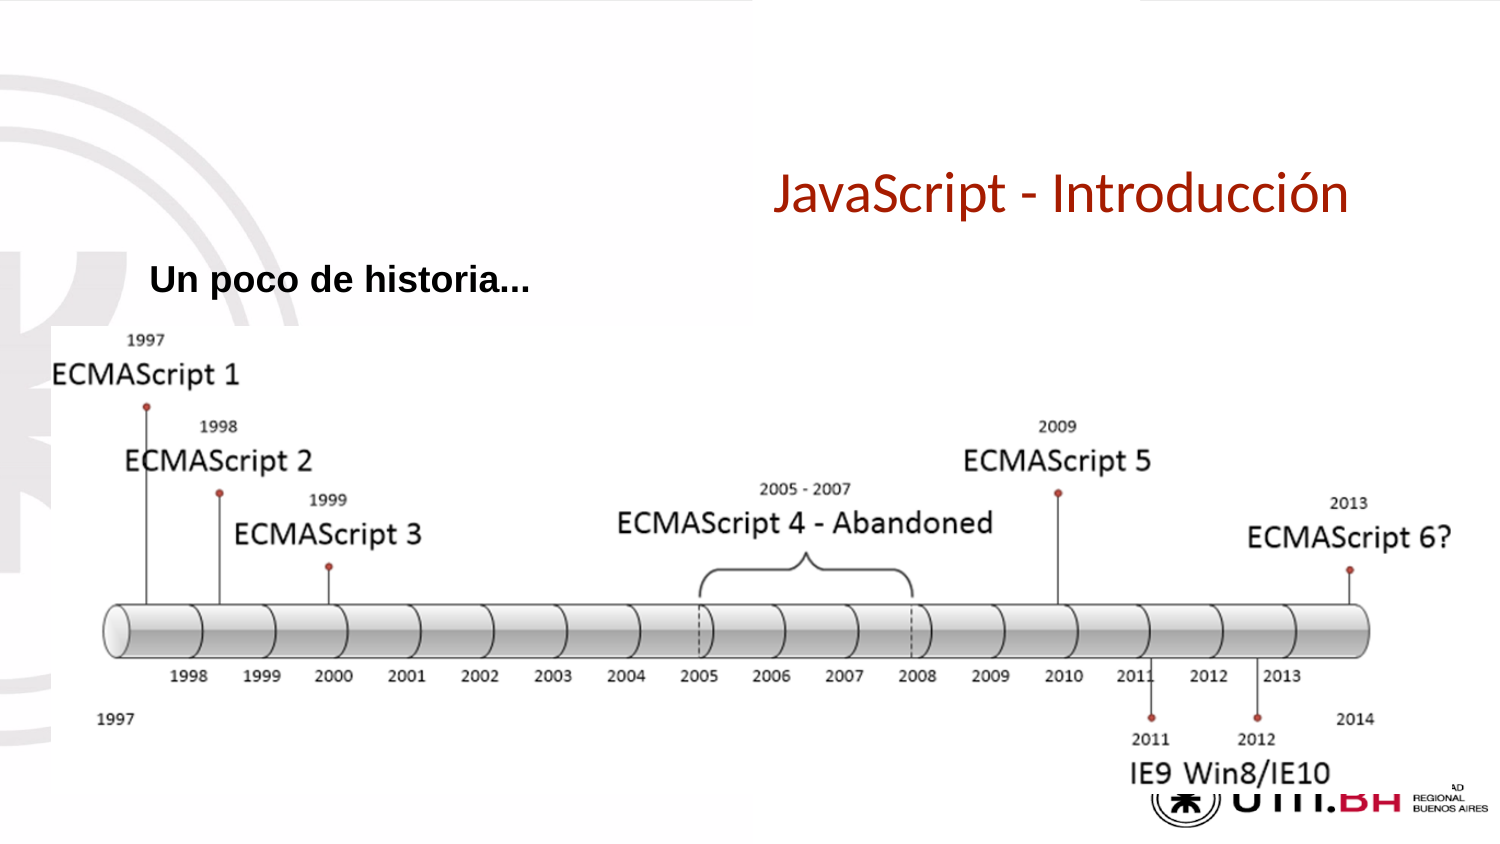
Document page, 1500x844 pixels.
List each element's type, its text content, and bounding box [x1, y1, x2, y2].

title JavaScript - Introducción [134, 138, 1366, 235]
list Un poco de historia... [134, 235, 1366, 312]
picture [0, 0, 1500, 844]
